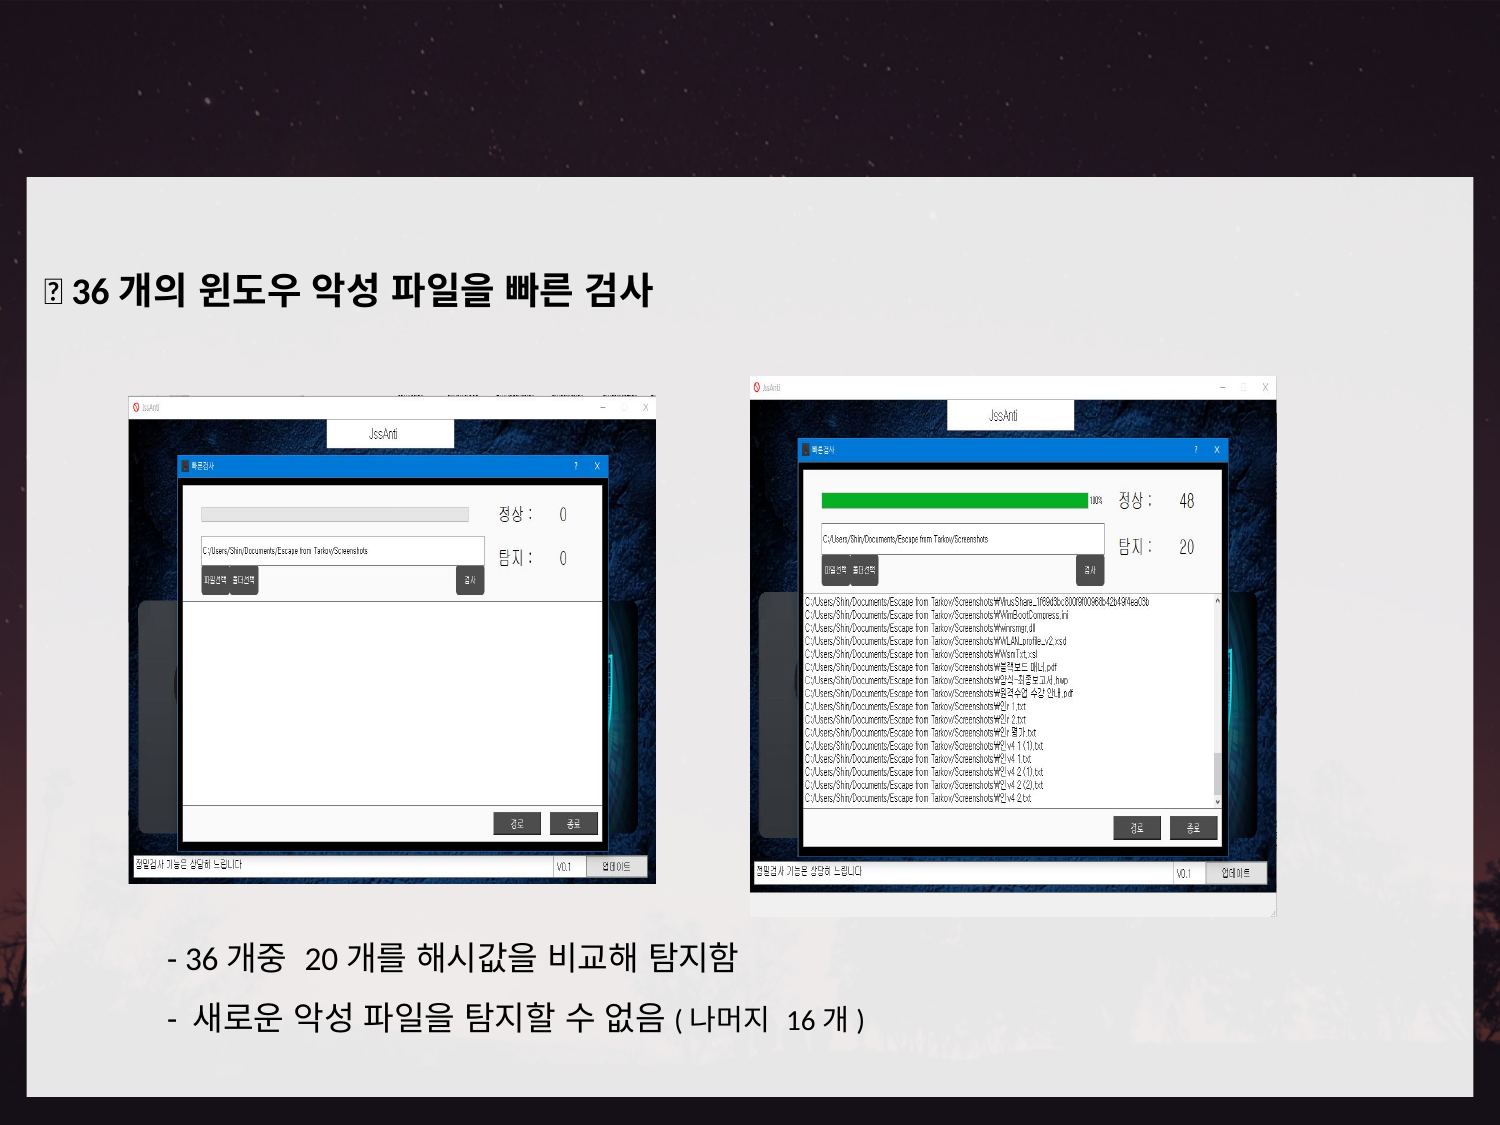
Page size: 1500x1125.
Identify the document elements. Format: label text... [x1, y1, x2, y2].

list 4. 시나리오 [26, 52, 1459, 159]
text_box - 36개중 20개를 해시값을 비교해 탐지함 - 새로운 악성 파일을 탐지할 수 없음(나머지 16개) [152, 909, 1348, 1045]
picture [0, 0, 1500, 1125]
text_box  36개의 윈도우 악성 파일을 빠른 검사 [29, 236, 1471, 320]
text_box [149, 339, 1351, 493]
